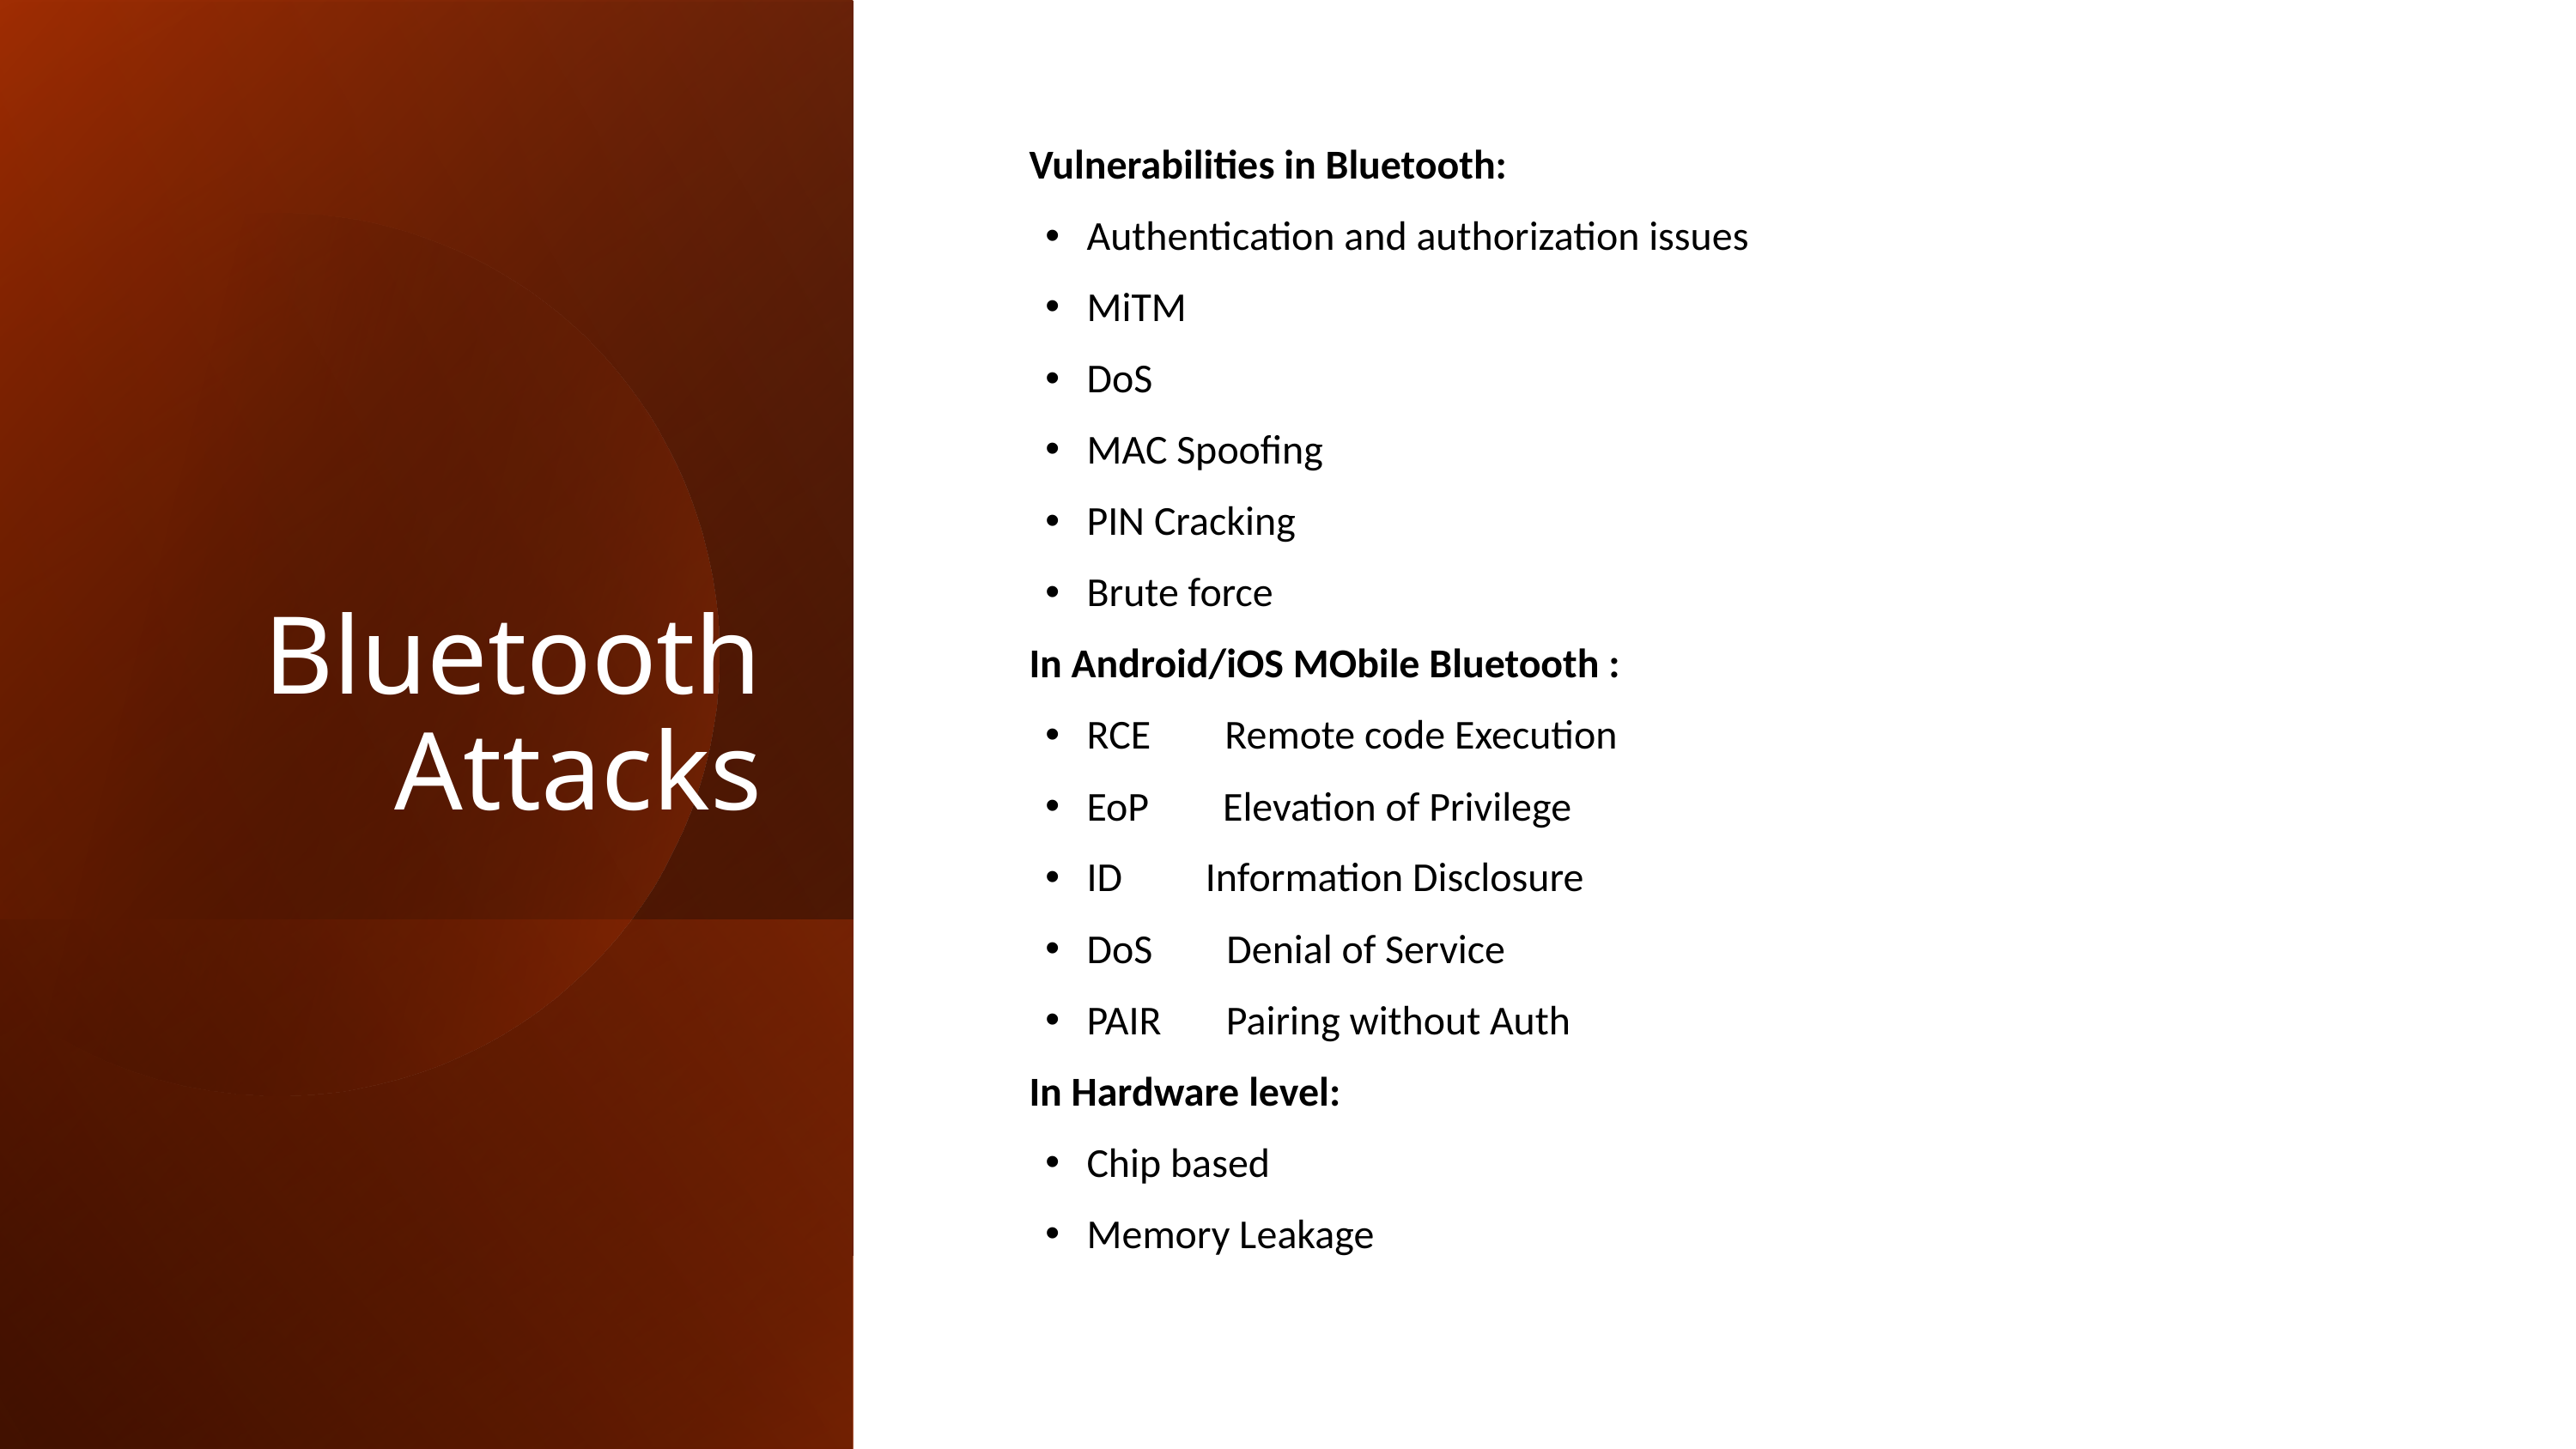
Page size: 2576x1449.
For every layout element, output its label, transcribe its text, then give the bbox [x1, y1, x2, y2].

text_box [0, 0, 854, 1447]
title Bluetooth Attacks [98, 124, 775, 840]
list Vulnerabilities in Bluetooth: Authentication and authorization issues MiTM DoS MAC Spoofing PIN Cracking Brute force In Android/iOS MObile Bluetooth : RCE Remote code Execution EoP Elevation of Privilege ID Information Disclosure DoS Denial of Service PAIR Pairing without Auth In Hardware level: Chip based Memory Leakage [1016, 136, 2402, 1276]
text_box [854, 0, 2576, 1449]
